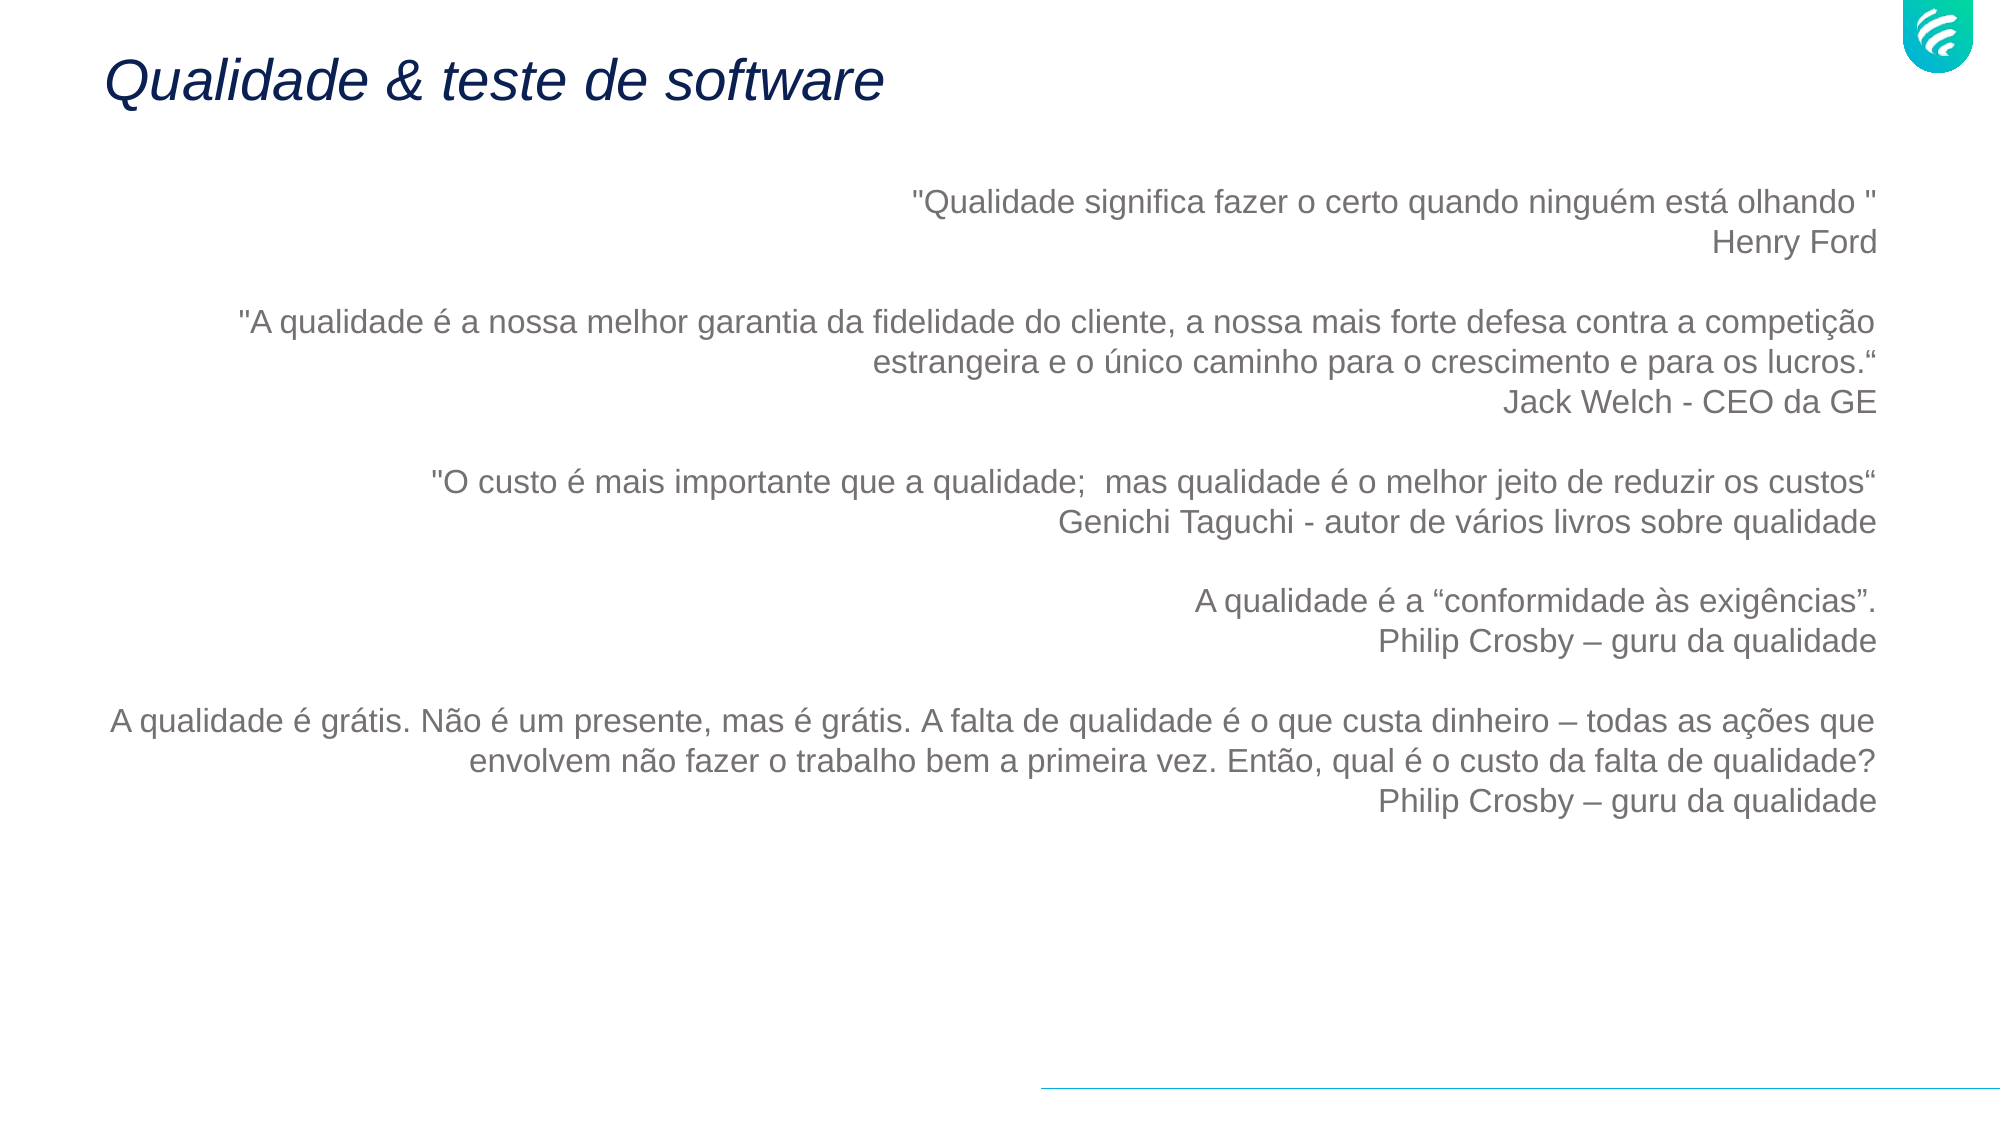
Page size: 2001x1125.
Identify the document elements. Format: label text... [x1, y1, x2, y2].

picture [1917, 8, 1959, 56]
title Qualidade & teste de software [89, 43, 1893, 159]
subtitle "Qualidade significa fazer o certo quando ninguém está olhando " Henry Ford "A qualidade é a nossa melhor garantia da fidelidade do cliente, a nossa mais forte defesa contra a competição estrangeira e o único caminho para o crescimento e para os lucros.“ Jack Welch - CEO da GE "O custo é mais importante que a qualidade; mas qualidade é o melhor jeito de reduzir os custos“ Genichi Taguchi - autor de vários livros sobre qualidade A qualidade é a “conformidade às exigências”. Philip Crosby – guru da qualidade A qualidade é grátis. Não é um presente, mas é grátis. A falta de qualidade é o que custa dinheiro – todas as ações que envolvem não fazer o trabalho bem a primeira vez. Então, qual é o custo da falta de qualidade? Philip Crosby – guru da qualidade [89, 173, 1893, 1050]
